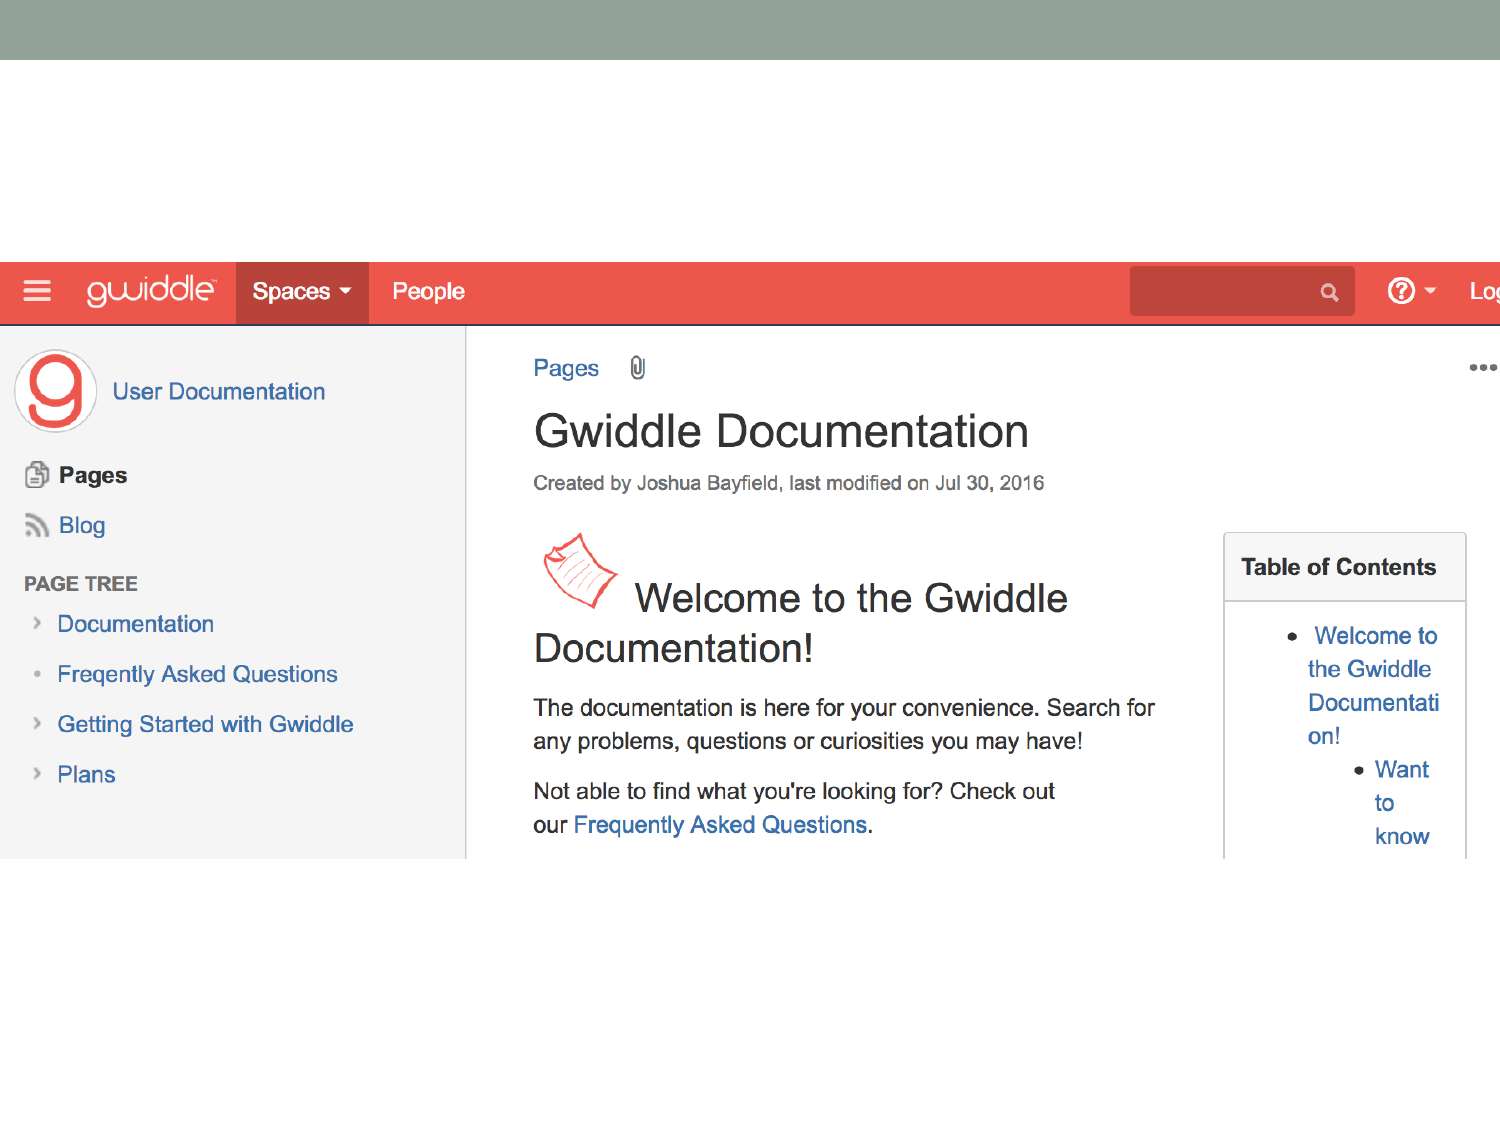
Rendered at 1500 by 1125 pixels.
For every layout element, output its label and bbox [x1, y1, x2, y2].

picture [0, 262, 1500, 859]
